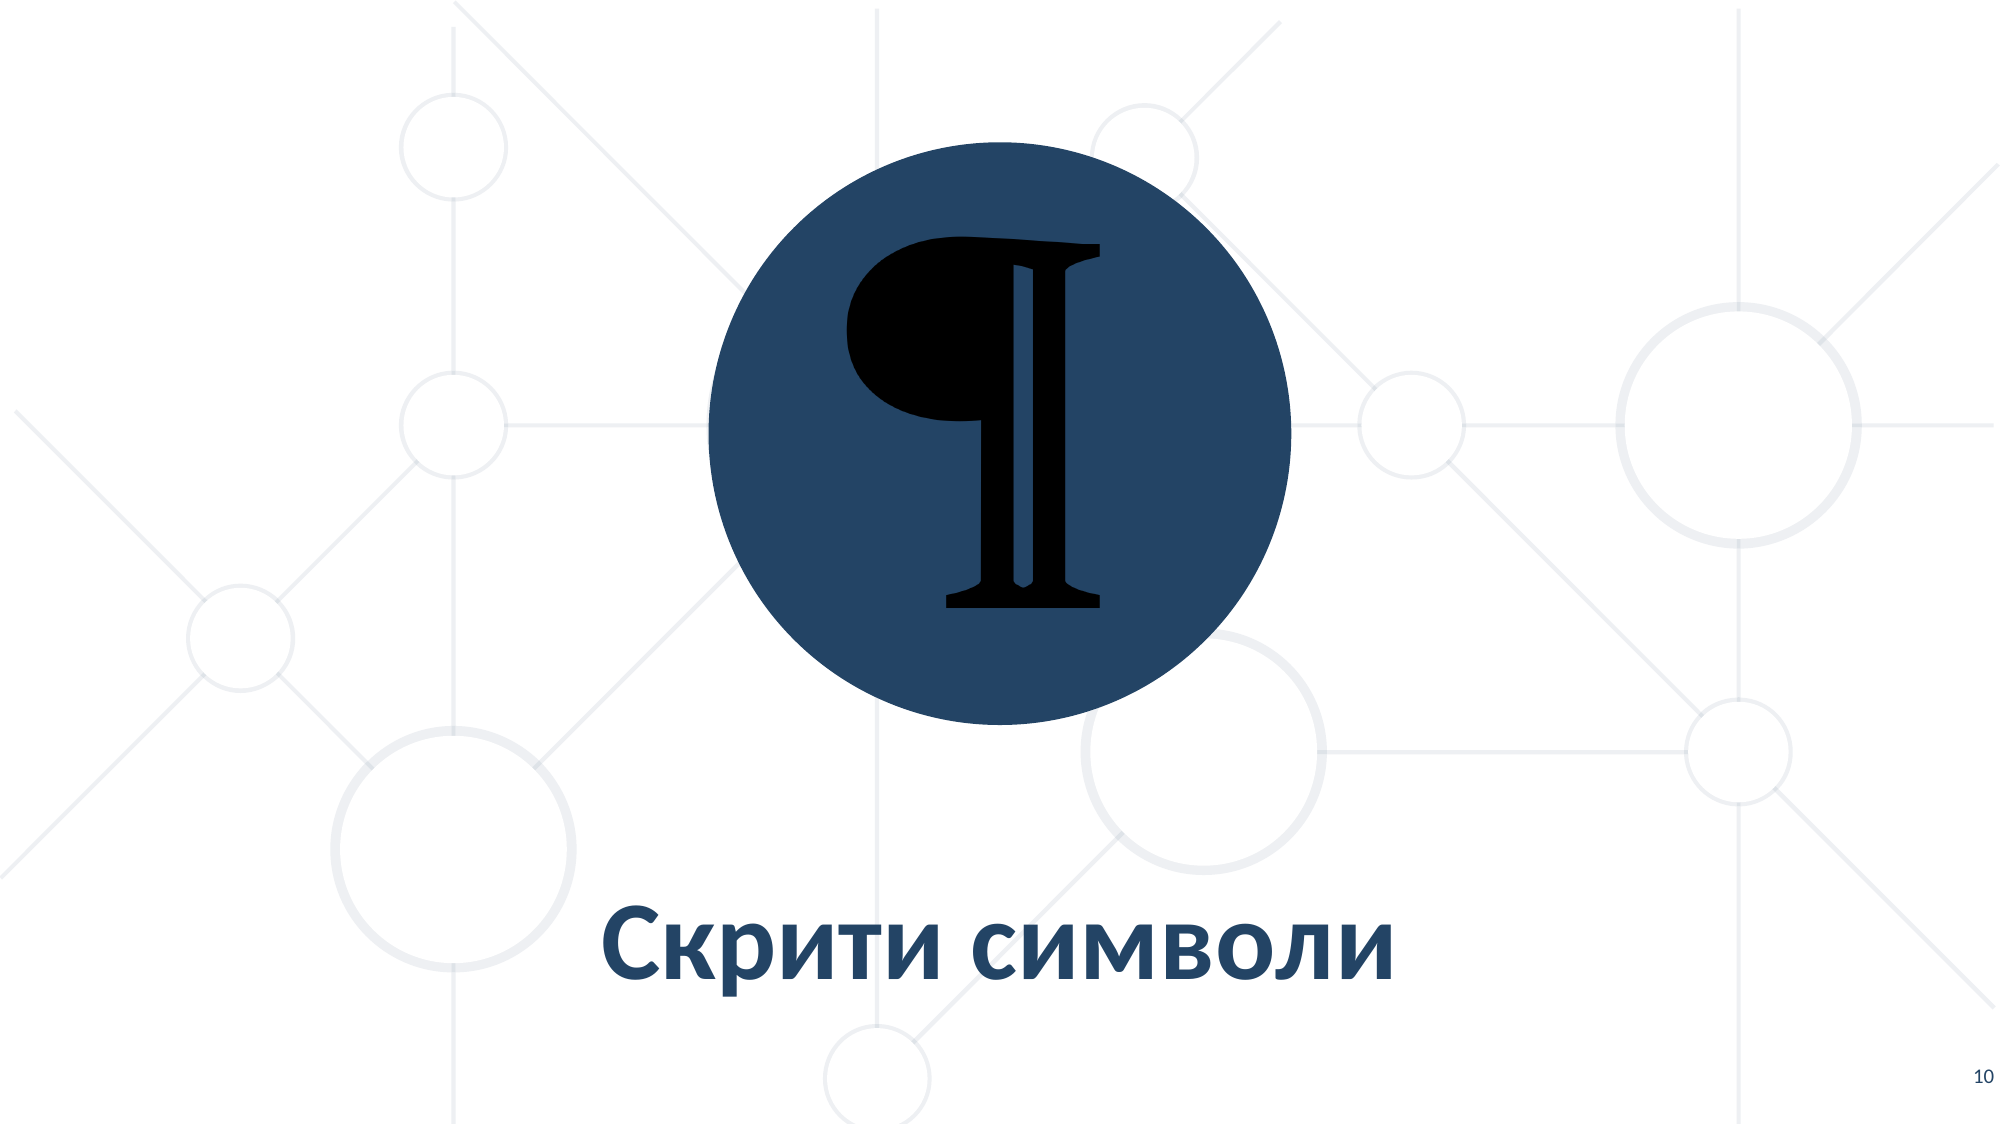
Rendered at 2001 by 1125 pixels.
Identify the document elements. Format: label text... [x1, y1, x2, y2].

slide_number 10 [1929, 1049, 2000, 1100]
picture [715, 163, 1231, 679]
list Скрити символи [100, 868, 1900, 995]
